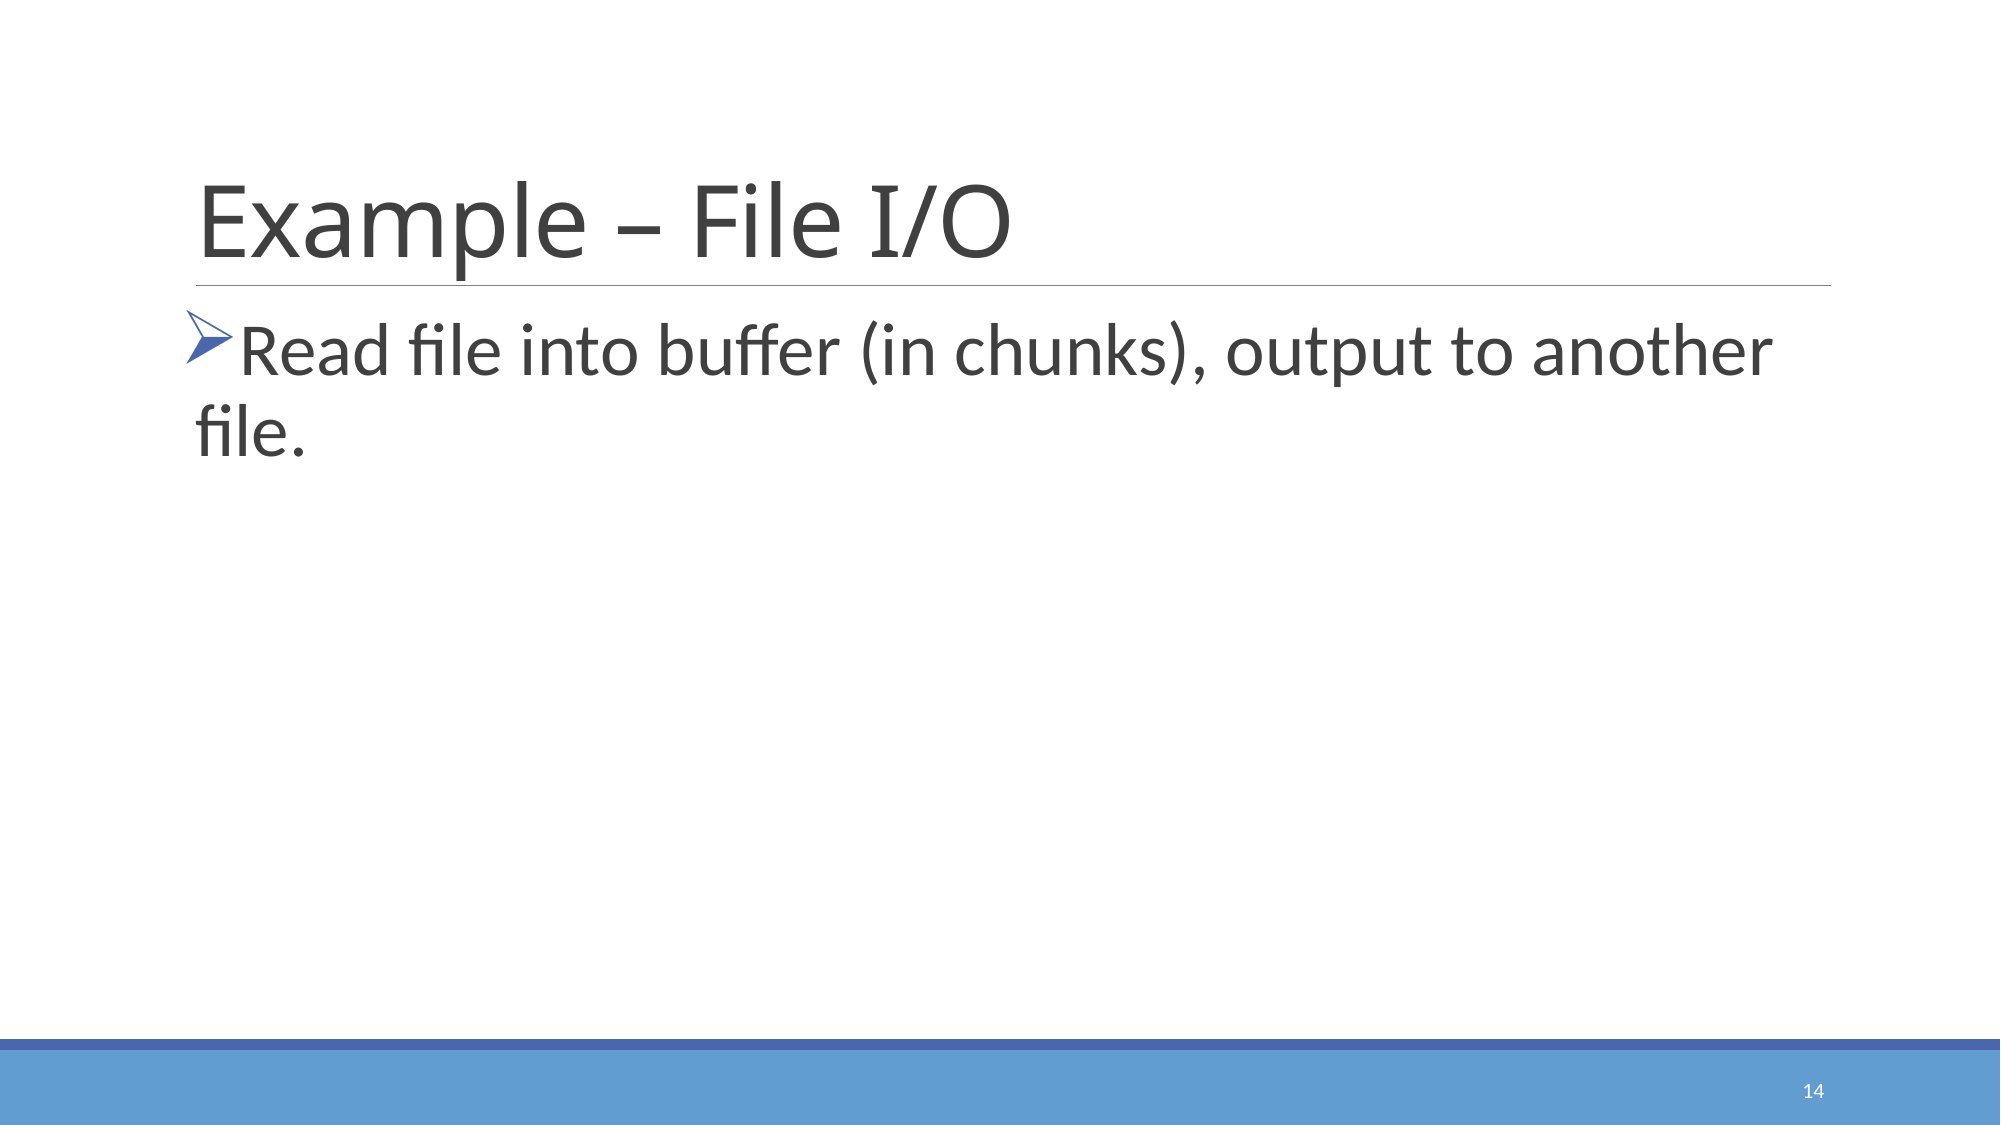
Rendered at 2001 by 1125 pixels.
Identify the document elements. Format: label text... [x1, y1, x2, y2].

slide_number 14 [1624, 1059, 1840, 1120]
title Example – File I/O [180, 47, 1830, 285]
list Read file into buffer (in chunks), output to another file. [180, 302, 1830, 963]
